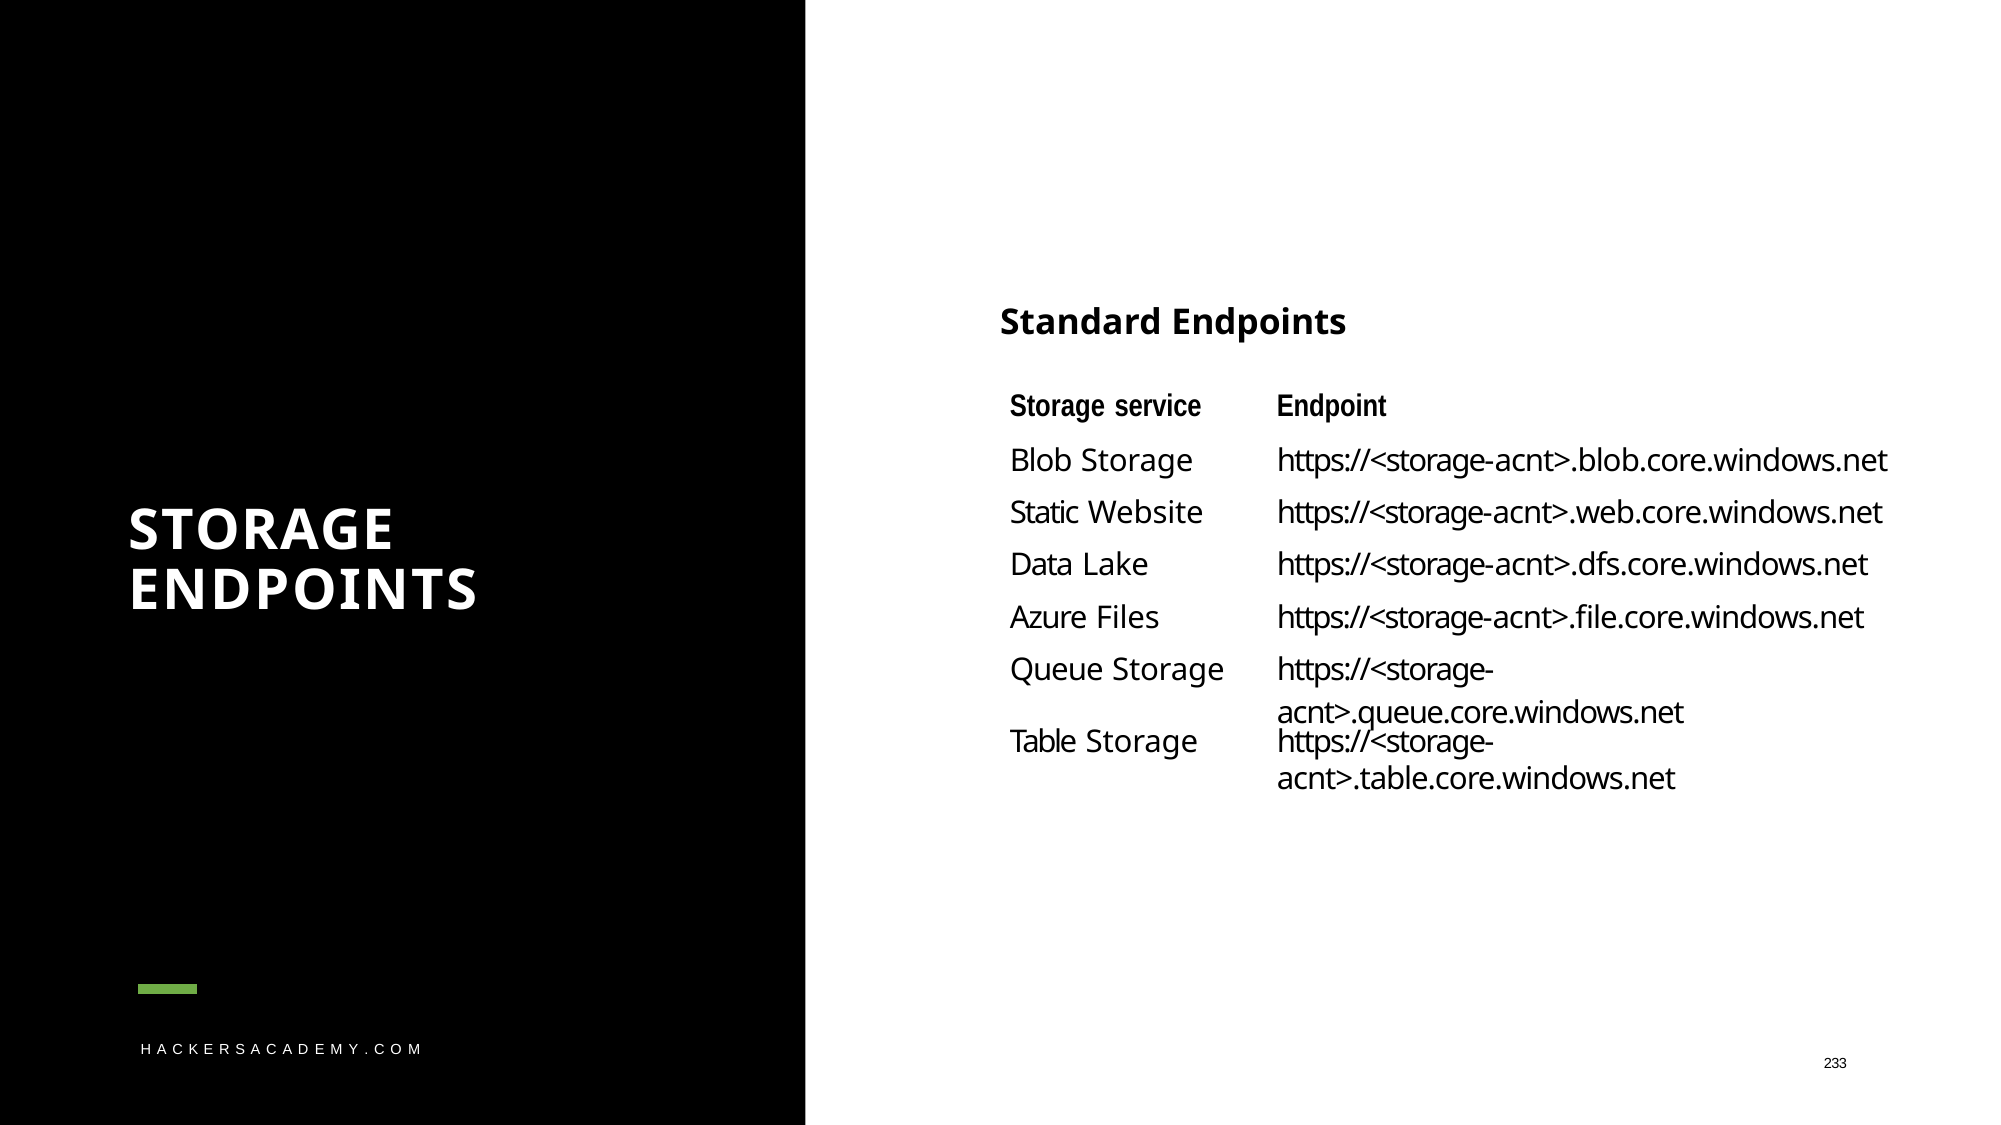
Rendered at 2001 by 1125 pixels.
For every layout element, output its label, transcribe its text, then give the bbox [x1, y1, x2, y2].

table_cell Table Storage [1005, 722, 1242, 799]
table_header Storage service [1005, 393, 1242, 435]
table_cell Blob Storage [1005, 435, 1242, 487]
table_cell Azure Files [1005, 592, 1242, 645]
text_box Standard Endpoints [998, 297, 1383, 342]
footer H A C K E R S A C A D E M Y . C O M [138, 1039, 426, 1125]
table_cell Static Website [1005, 487, 1242, 540]
table_cell https://<storage-acnt>.queue.core.windows.net [1242, 645, 1892, 722]
table_cell https://<storage-acnt>.blob.core.windows.net [1242, 435, 1892, 487]
table_cell https://<storage-acnt>.table.core.windows.net [1242, 722, 1892, 799]
slide_number 233 [1804, 1053, 1857, 1125]
table_cell https://<storage-acnt>.web.core.windows.net [1242, 487, 1892, 540]
table_header Endpoint [1242, 393, 1892, 435]
table_cell https://<storage-acnt>.dfs.core.windows.net [1242, 540, 1892, 592]
title STORAGE ENDPOINTS [126, 490, 526, 689]
table_cell Queue Storage [1005, 645, 1242, 722]
table_cell https://<storage-acnt>.file.core.windows.net [1242, 592, 1892, 645]
table_cell Data Lake [1005, 540, 1242, 592]
